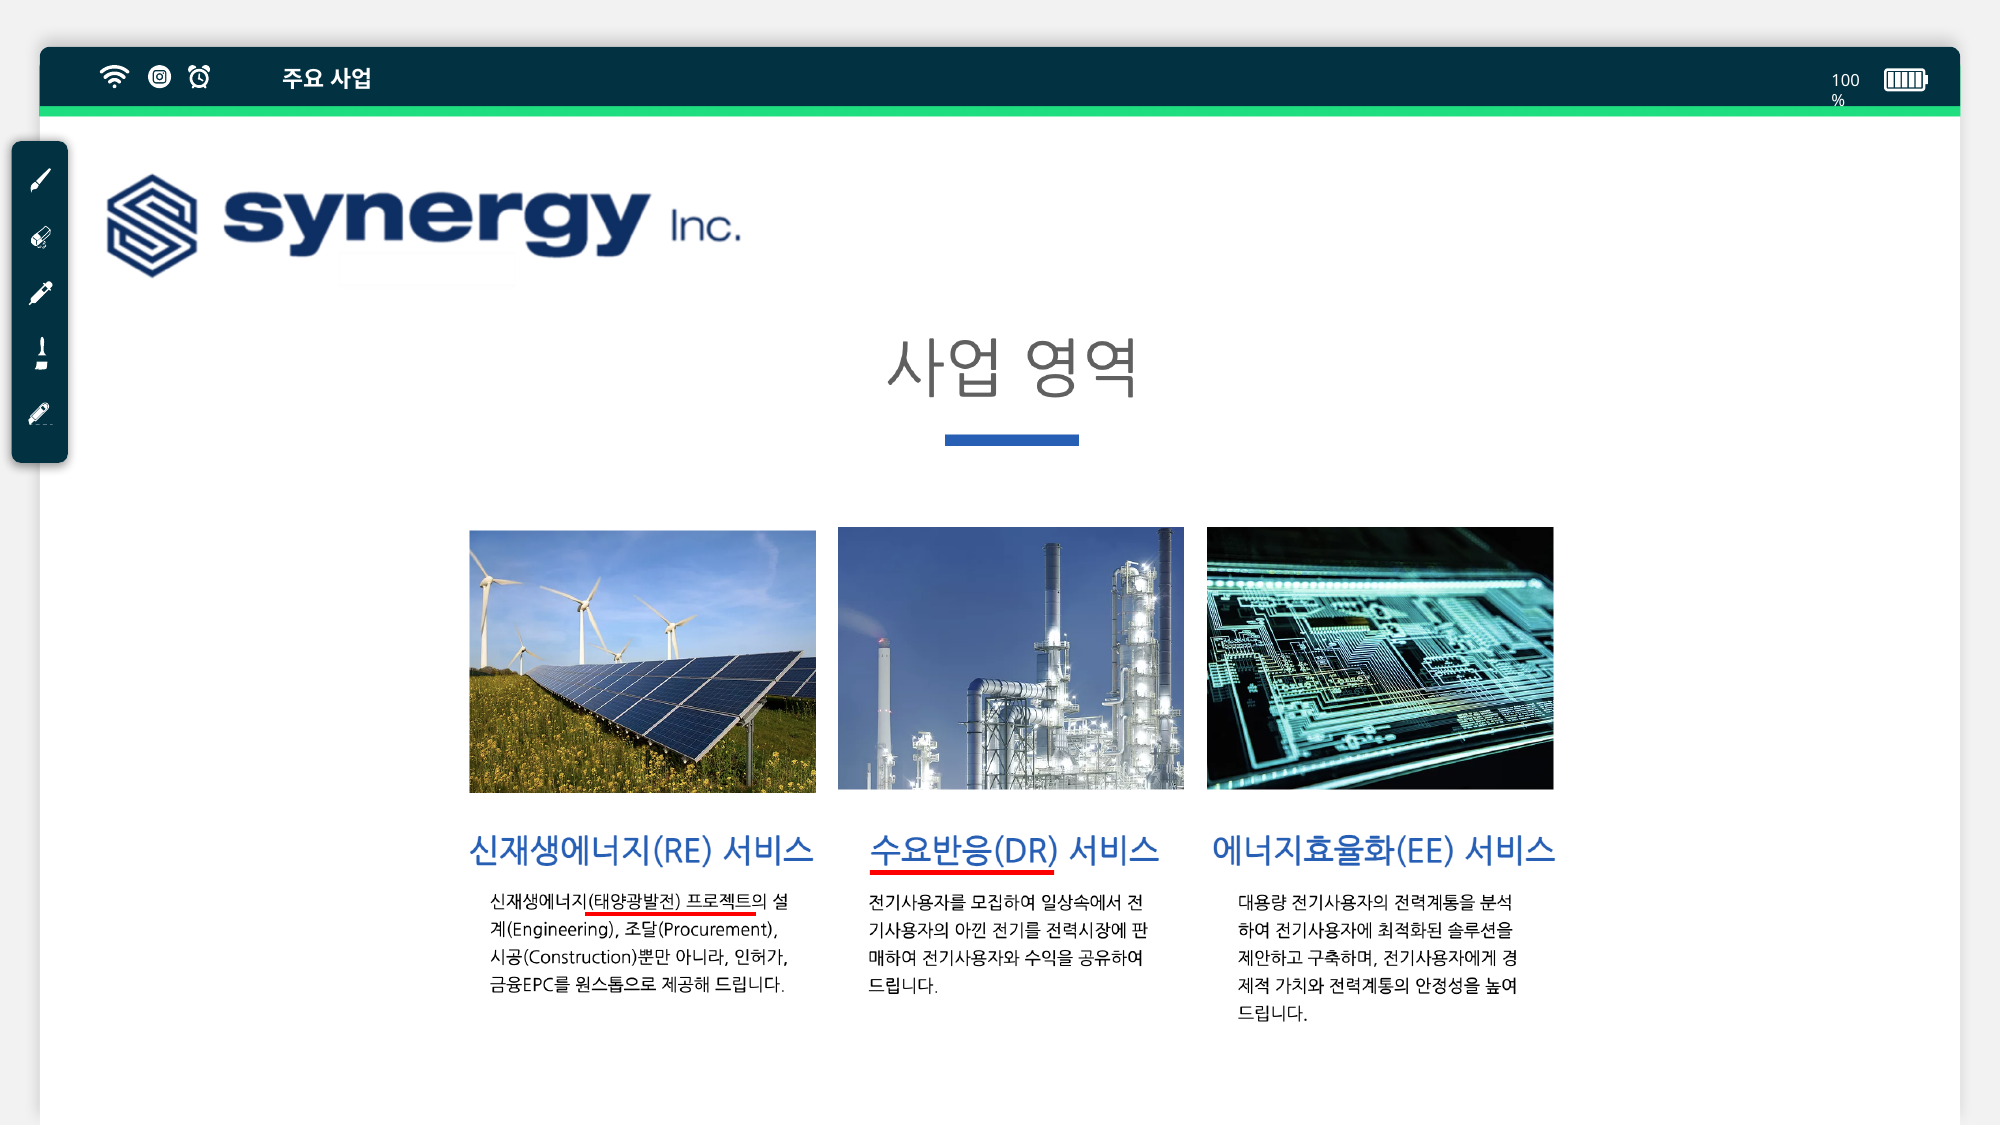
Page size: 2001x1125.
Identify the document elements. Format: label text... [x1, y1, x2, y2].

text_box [11, 140, 69, 464]
picture [445, 320, 1583, 1049]
picture [94, 140, 749, 304]
text_box [39, 117, 1961, 1125]
text_box 주요 사업 [39, 46, 1961, 107]
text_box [99, 61, 1929, 98]
